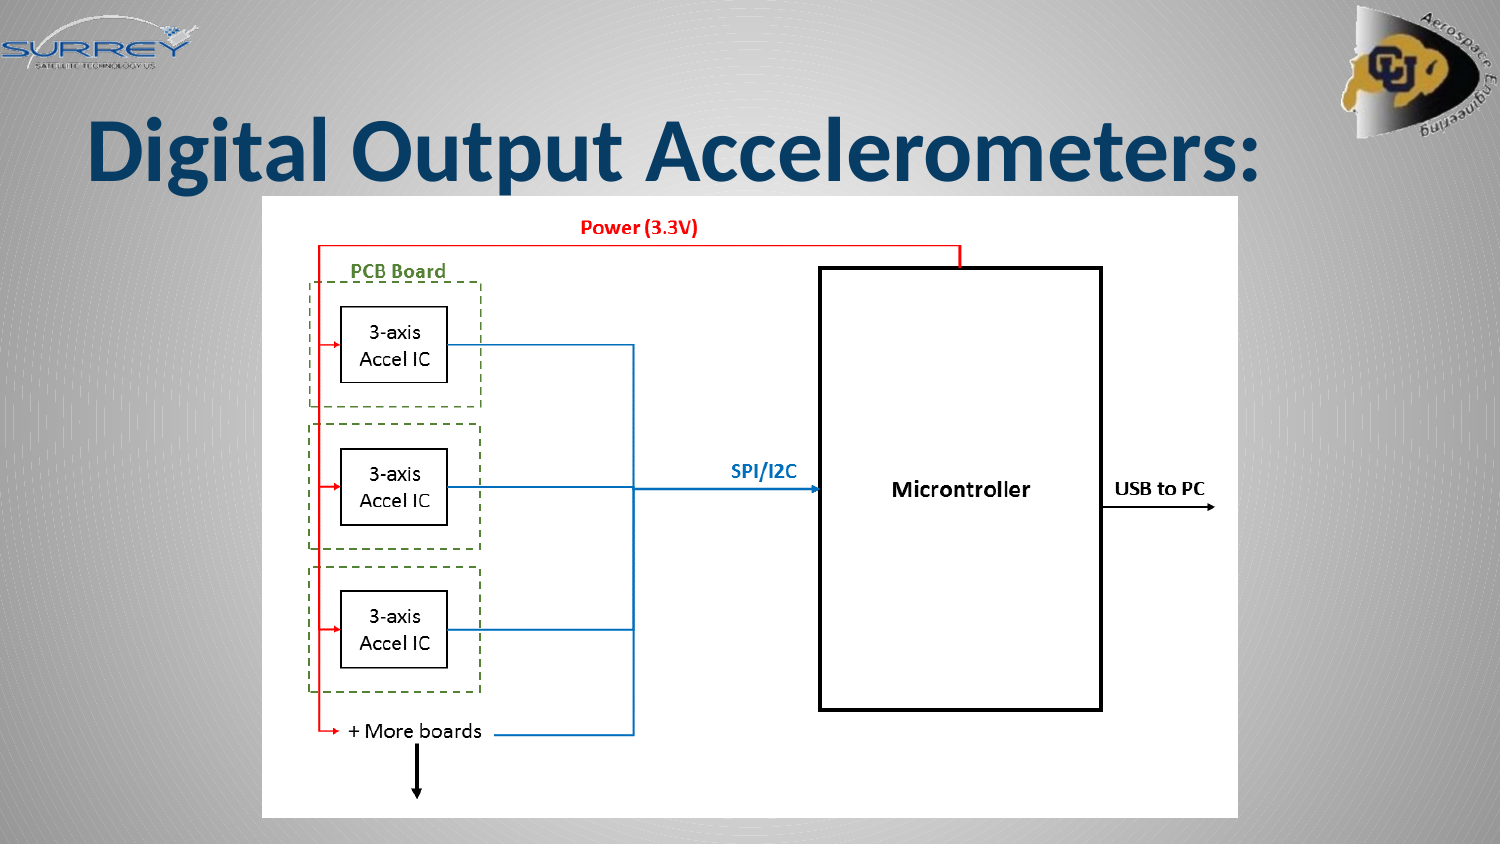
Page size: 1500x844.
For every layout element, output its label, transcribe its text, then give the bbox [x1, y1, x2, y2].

picture [262, 196, 1238, 818]
picture [0, 0, 201, 120]
title Digital Output Accelerometers: [70, 75, 1421, 216]
picture [1341, 0, 1500, 151]
